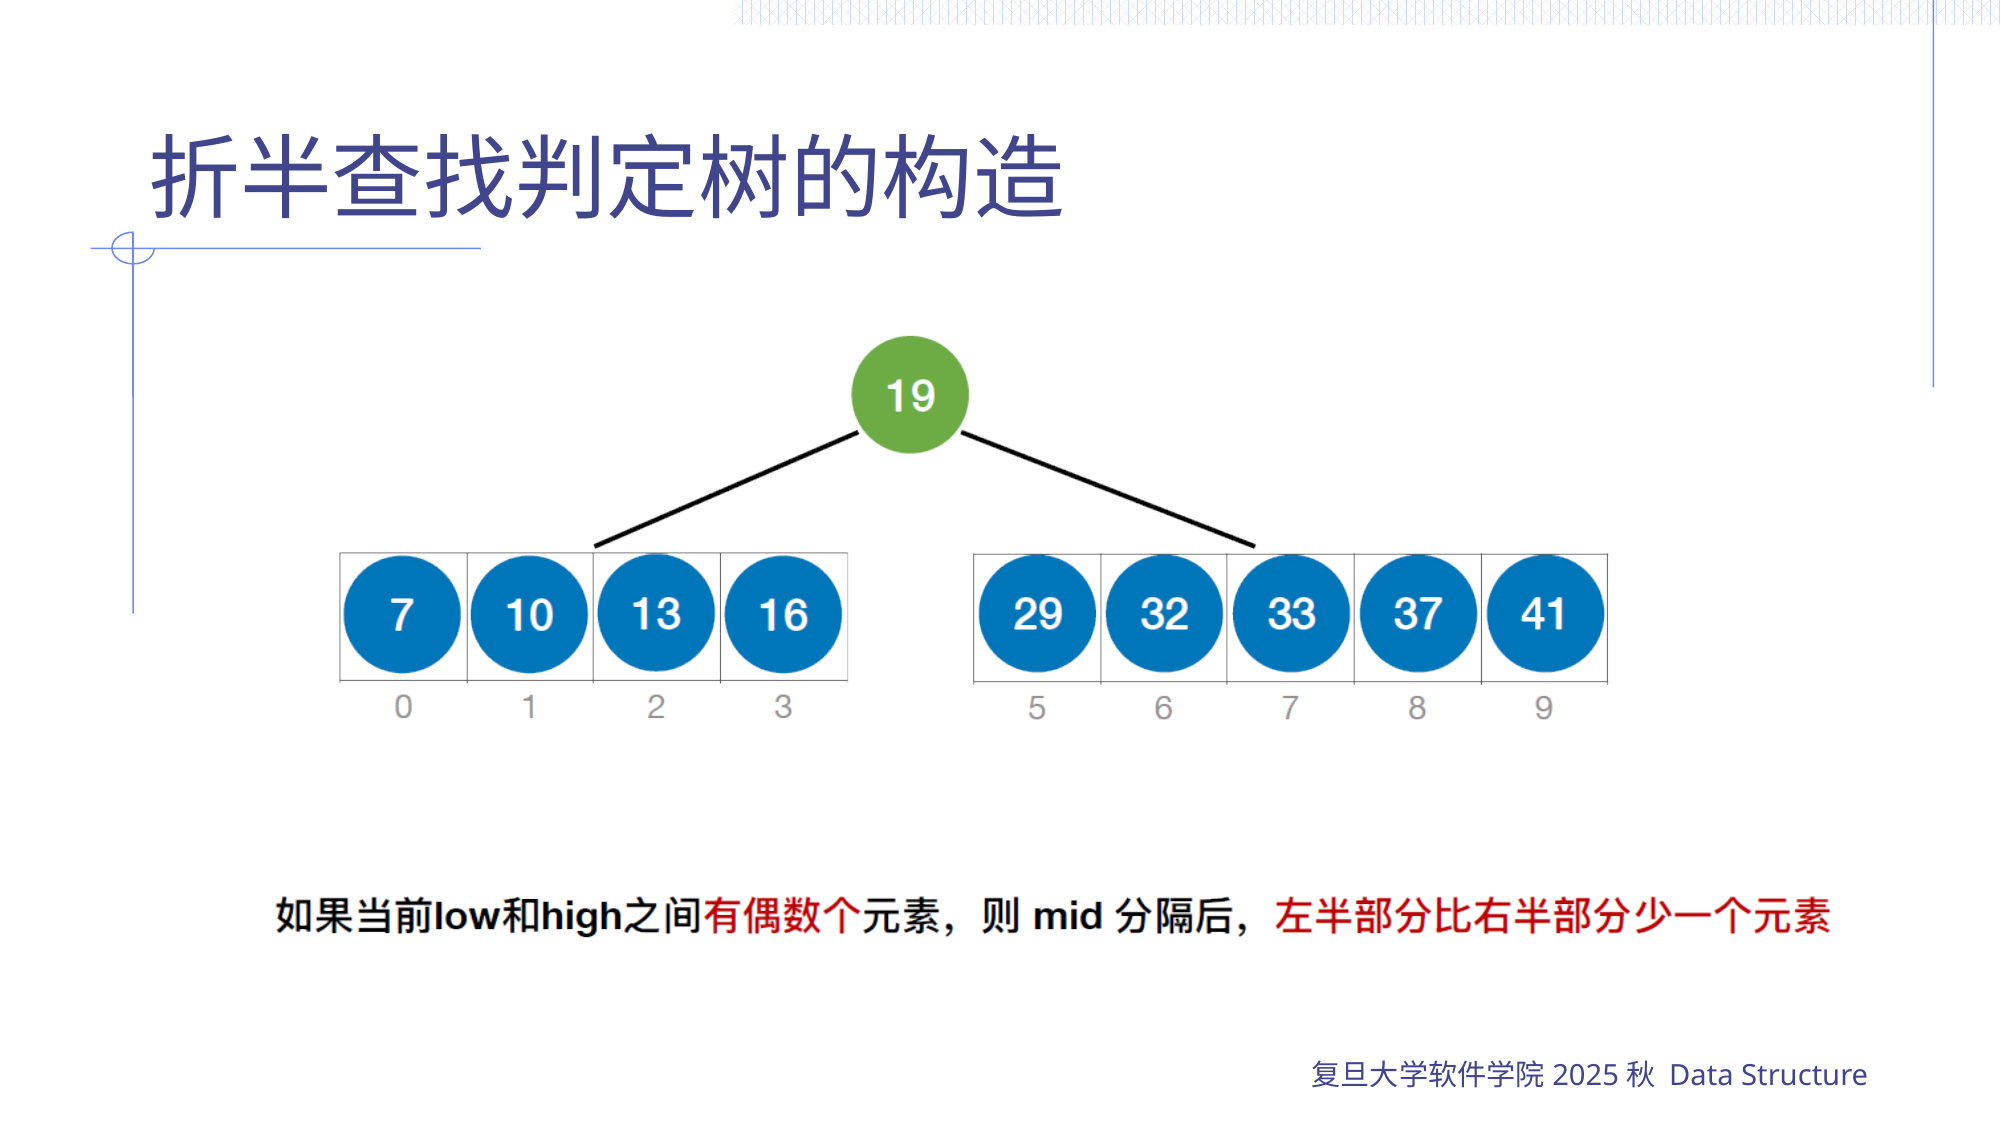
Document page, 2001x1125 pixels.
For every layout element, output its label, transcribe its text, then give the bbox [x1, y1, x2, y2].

title 折半查找判定树的构造 [133, 50, 1834, 238]
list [183, 312, 1884, 988]
